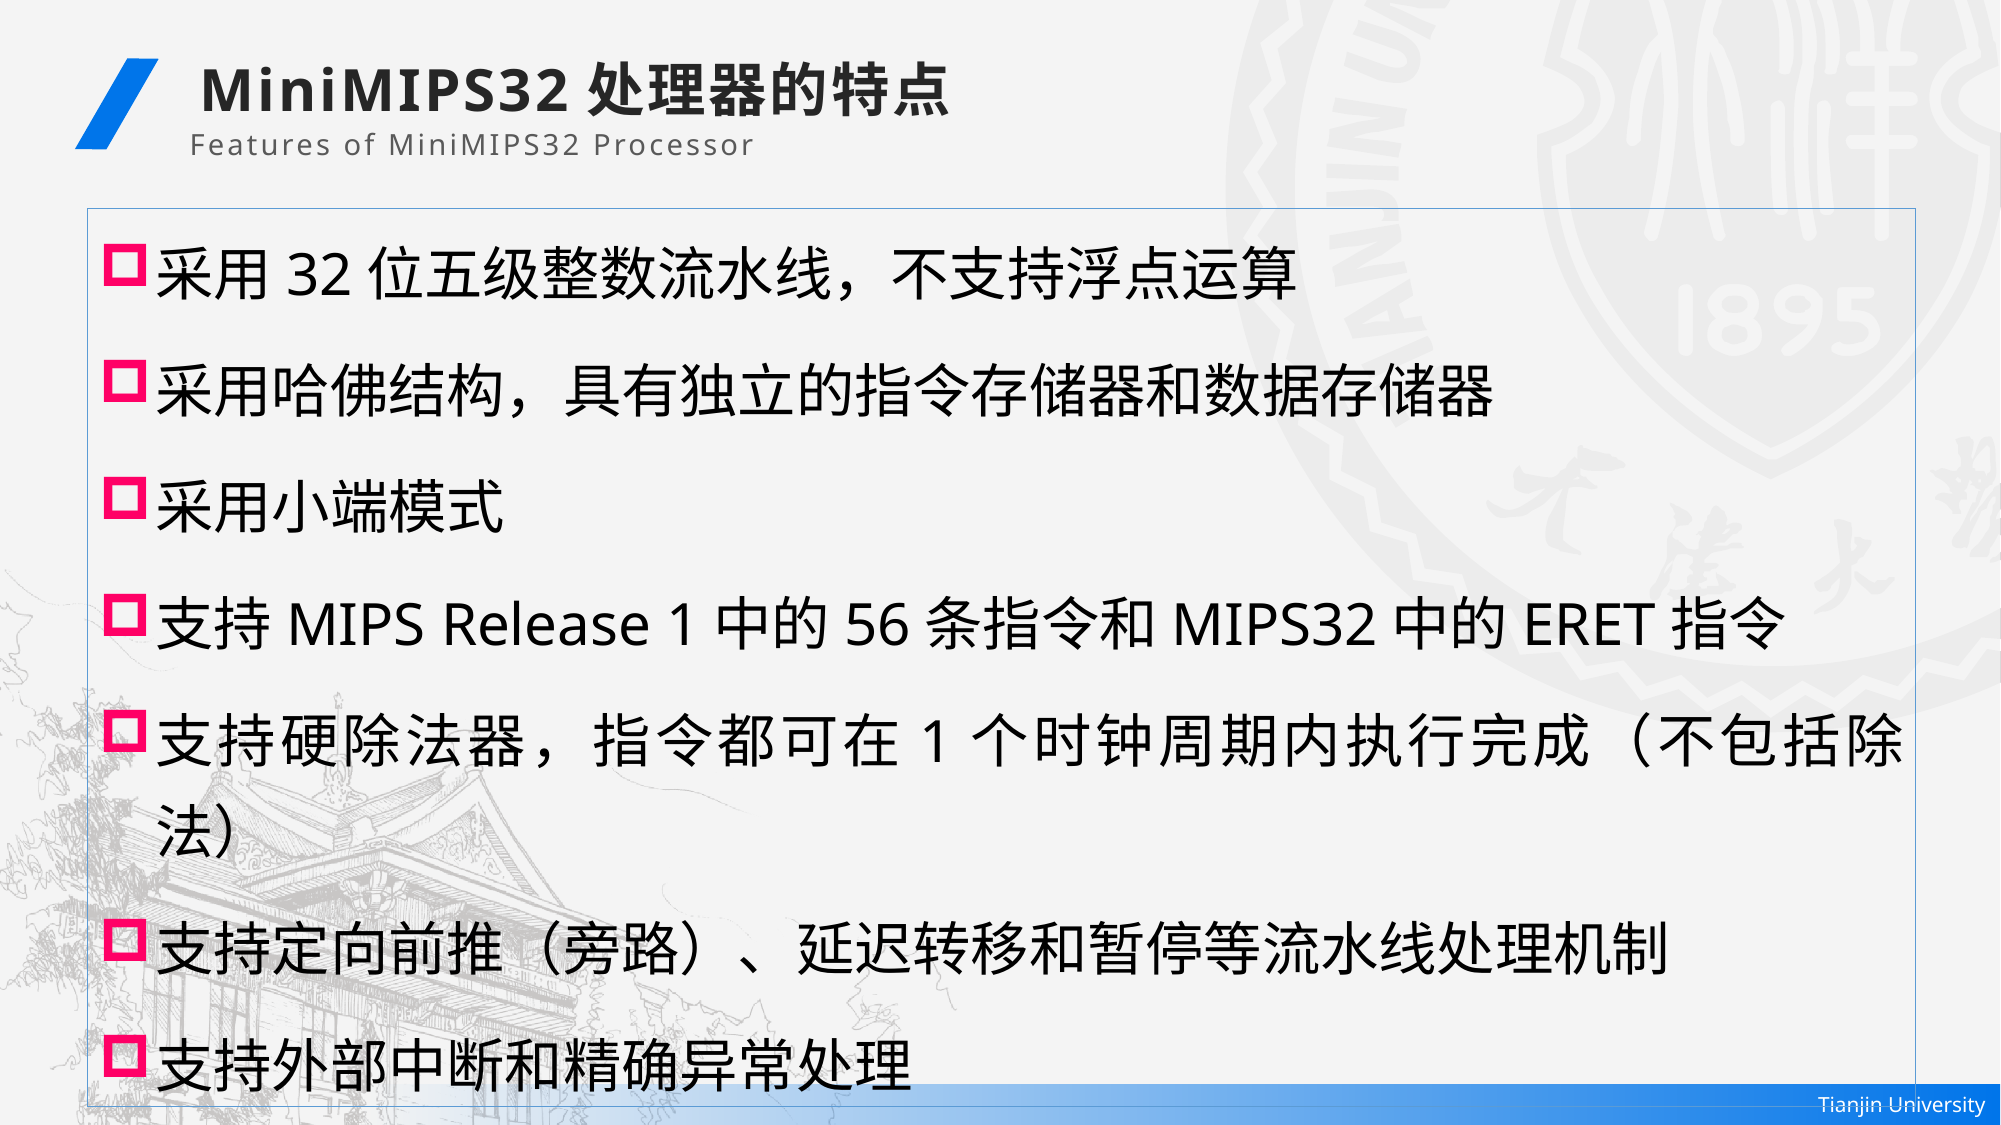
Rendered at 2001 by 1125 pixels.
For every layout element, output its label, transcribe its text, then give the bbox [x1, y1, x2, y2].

text_box 采用32位五级整数流水线，不支持浮点运算 采用哈佛结构，具有独立的指令存储器和数据存储器 采用小端模式 支持MIPS Release 1中的56条指令和MIPS32中的ERET指令 支持硬除法器，指令都可在1个时钟周期内执行完成（不包括除法） 支持定向前推（旁路）、延迟转移和暂停等流水线处理机制 支持外部中断和精确异常处理 [87, 208, 1916, 1107]
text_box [104, 45, 955, 170]
text_box [74, 98, 104, 150]
